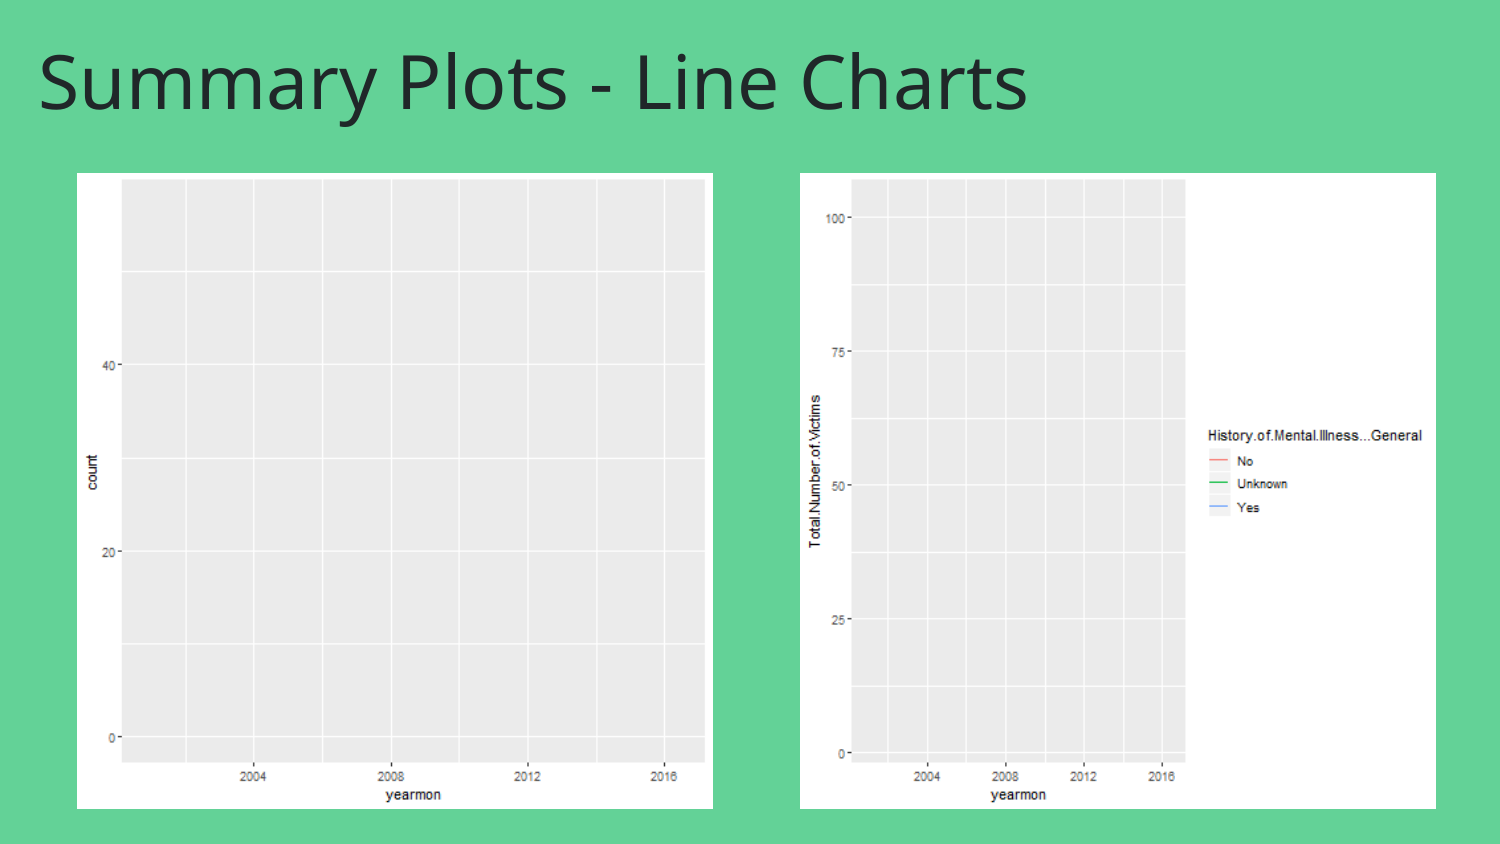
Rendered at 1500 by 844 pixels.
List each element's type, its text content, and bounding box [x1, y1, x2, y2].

picture [800, 173, 1436, 809]
picture [77, 173, 713, 809]
title Summary Plots - Line Charts [23, 0, 1487, 160]
